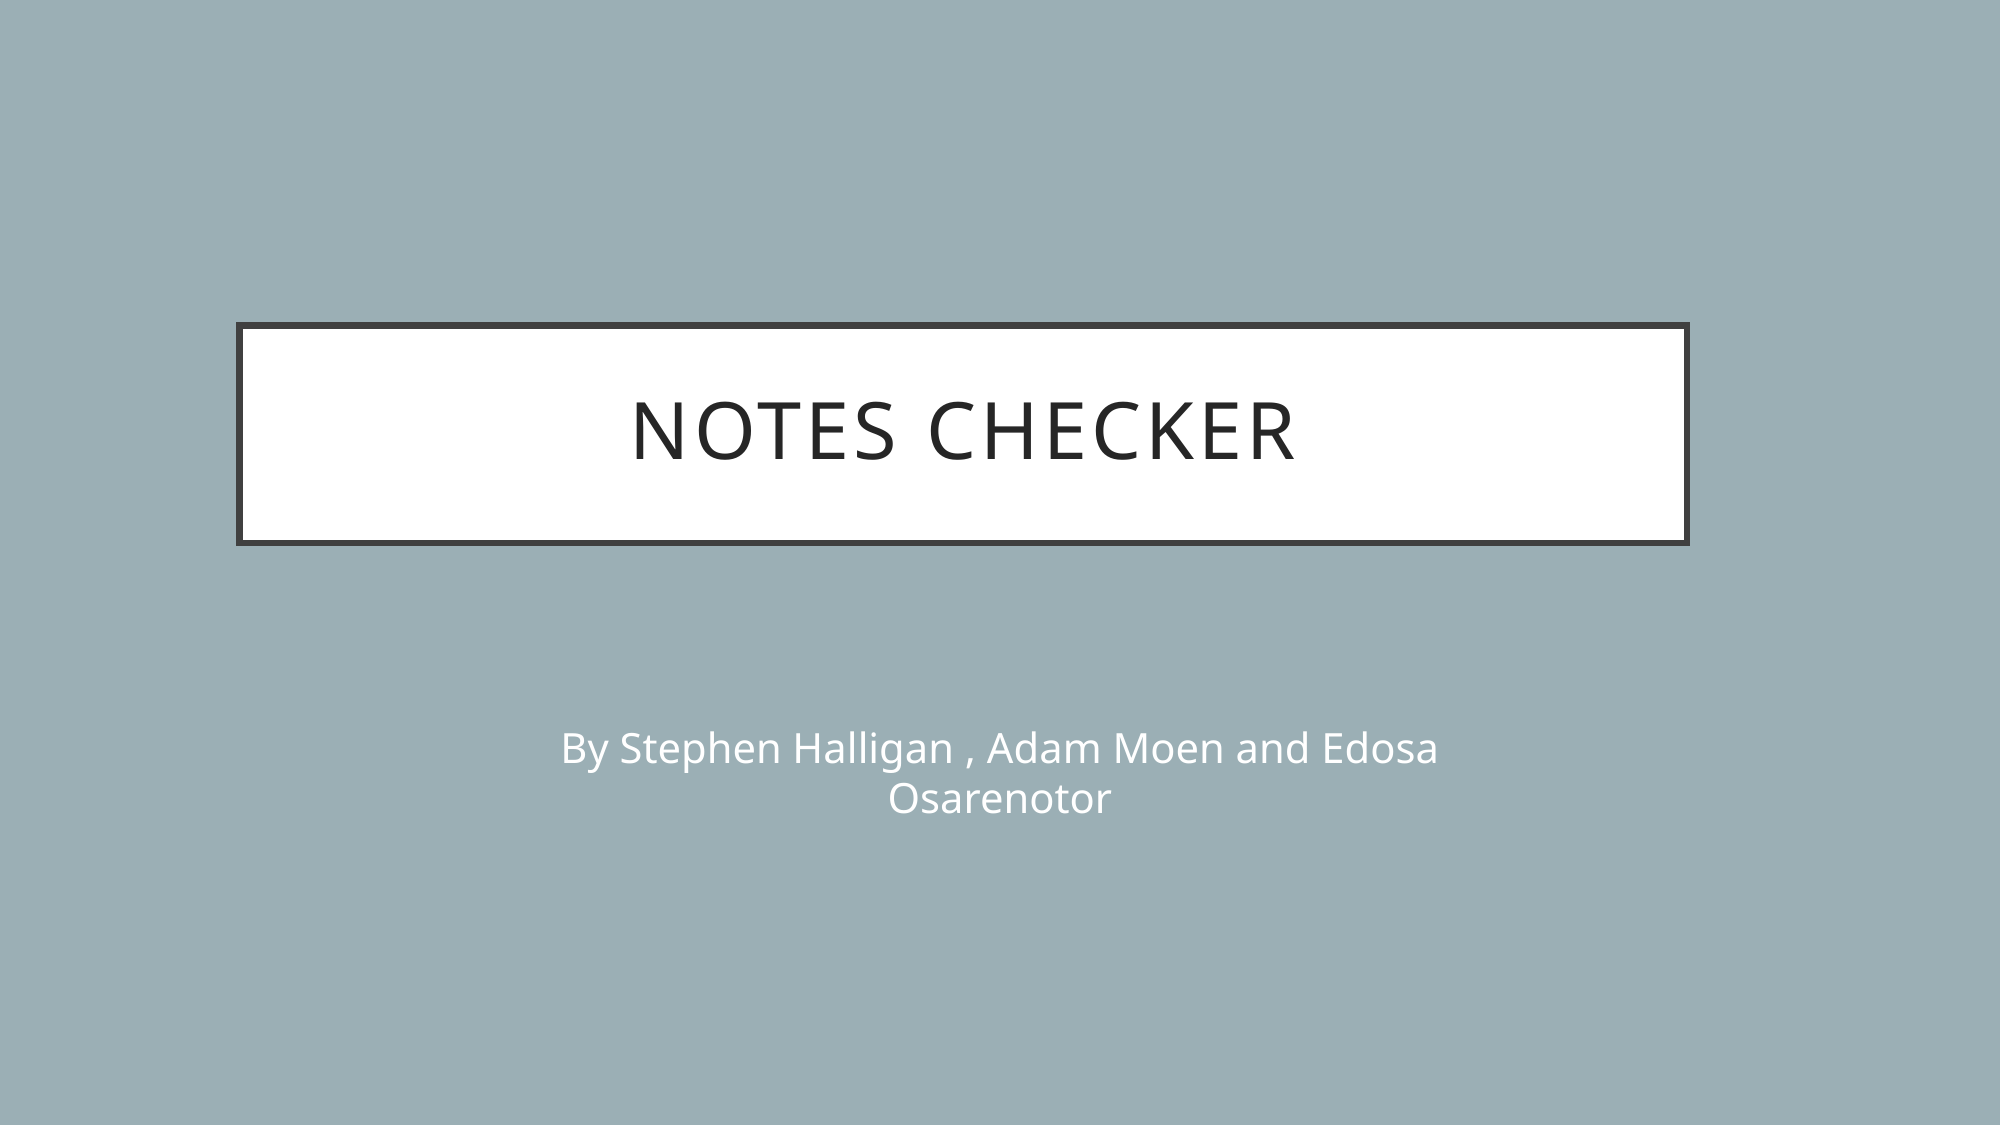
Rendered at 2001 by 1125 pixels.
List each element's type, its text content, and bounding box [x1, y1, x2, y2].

subtitle By Stephen Halligan , Adam Moen and Edosa Osarenotor [442, 713, 1558, 918]
title Notes Checker [236, 322, 1690, 546]
